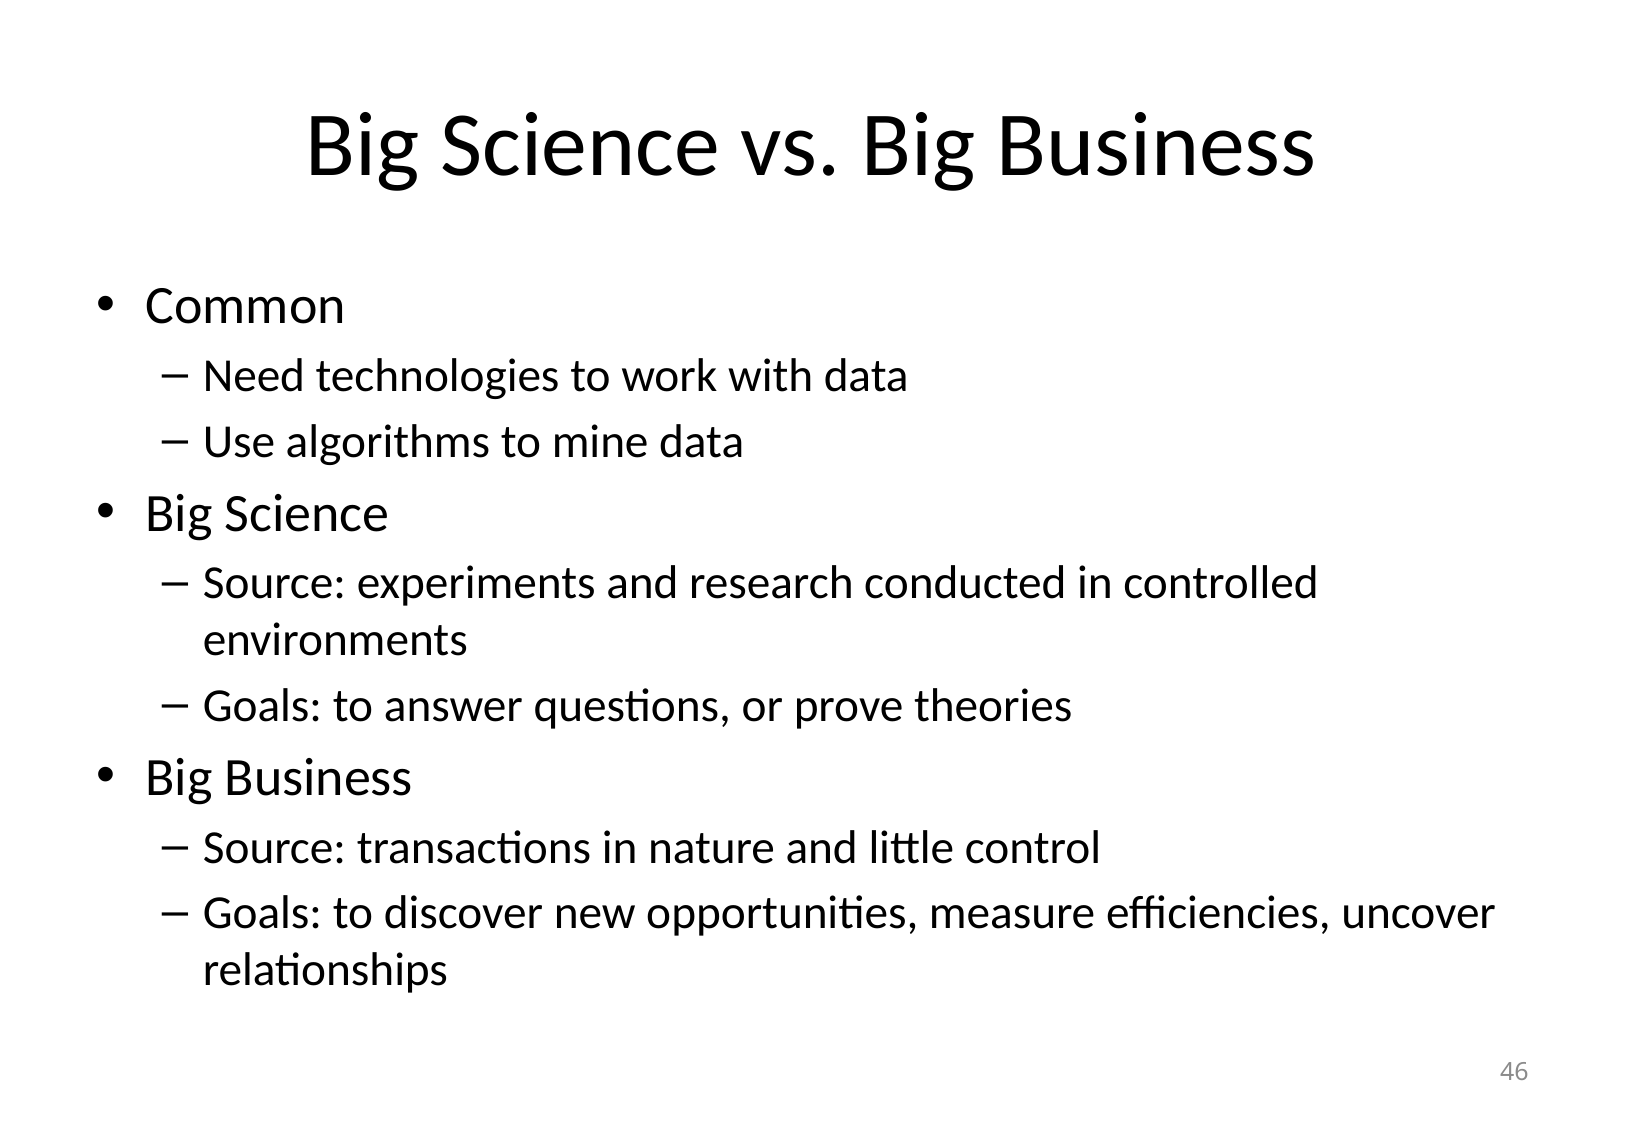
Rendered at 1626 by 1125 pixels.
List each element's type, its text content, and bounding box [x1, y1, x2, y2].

list Common Need technologies to work with data Use algorithms to mine data Big Science Source: experiments and research conducted in controlled environments Goals: to answer questions, or prove theories Big Business Source: transactions in nature and little control Goals: to discover new opportunities, measure efficiencies, uncover relationships [81, 262, 1544, 1005]
title Big Science vs. Big Business [81, 45, 1544, 233]
slide_number 46 [1164, 1042, 1544, 1103]
